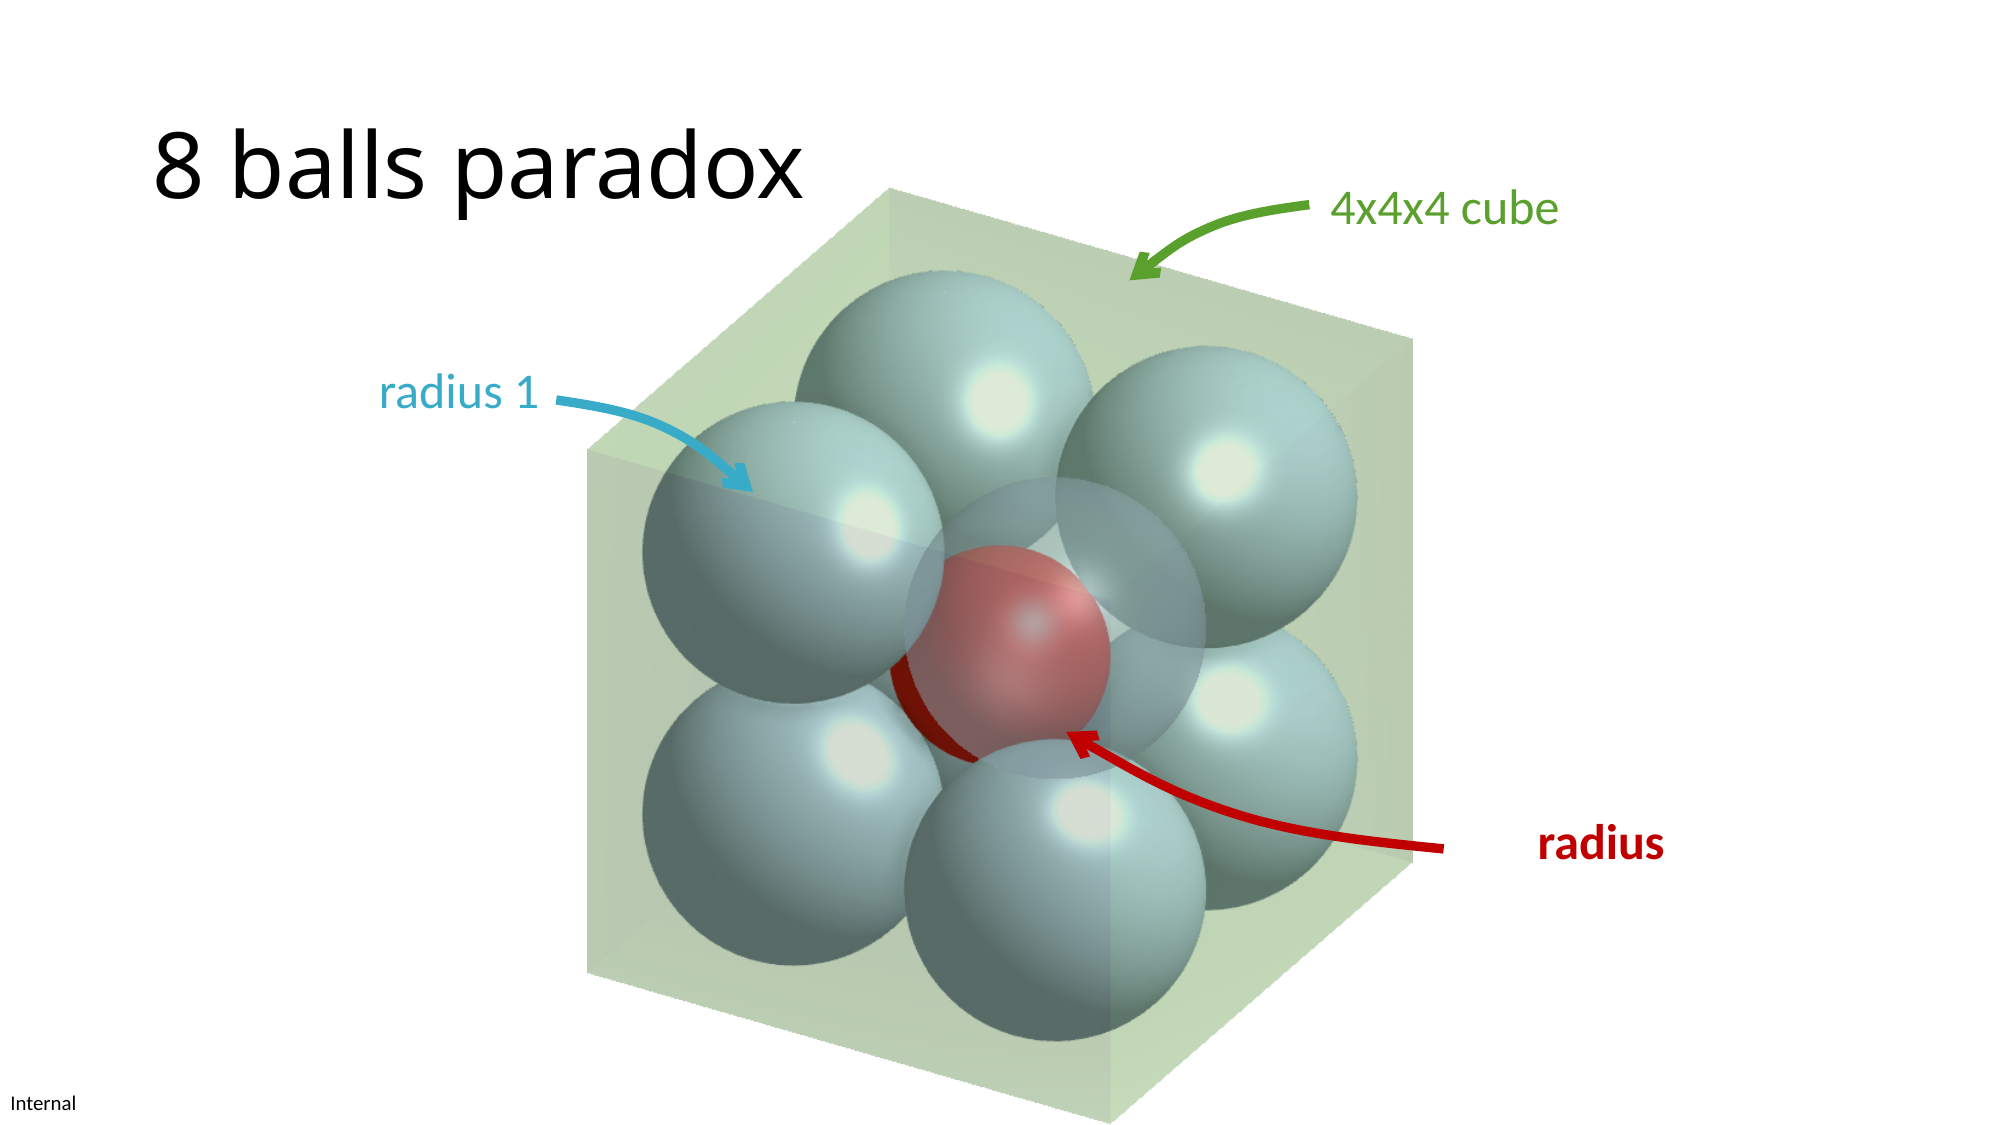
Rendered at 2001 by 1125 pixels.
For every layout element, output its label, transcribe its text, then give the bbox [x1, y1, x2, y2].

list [586, 187, 1413, 1125]
text_box [1413, 839, 1444, 850]
text_box 4x4x4 cube [1315, 167, 1575, 242]
title 8 balls paradox [137, 59, 1863, 278]
text_box radius 1 [364, 351, 586, 426]
